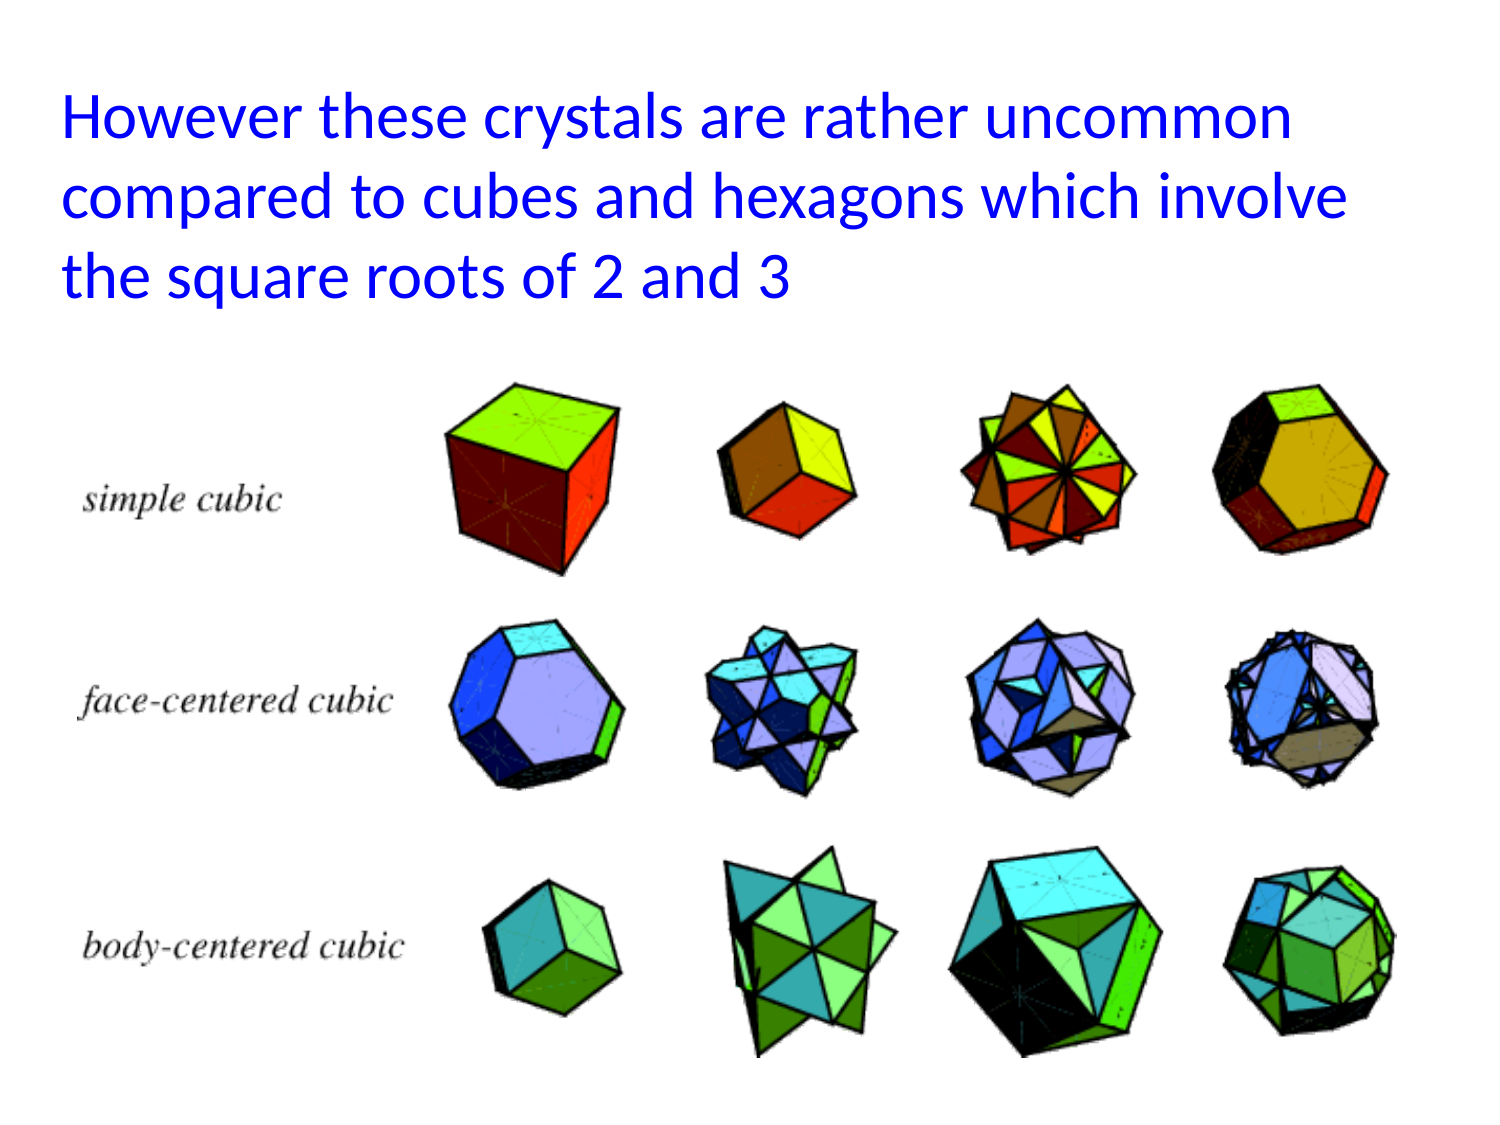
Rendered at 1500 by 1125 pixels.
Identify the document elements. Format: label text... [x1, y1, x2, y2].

picture [76, 361, 1397, 1058]
text_box However these crystals are rather uncommon compared to cubes and hexagons which involve the square roots of 2 and 3 [46, 64, 1433, 319]
